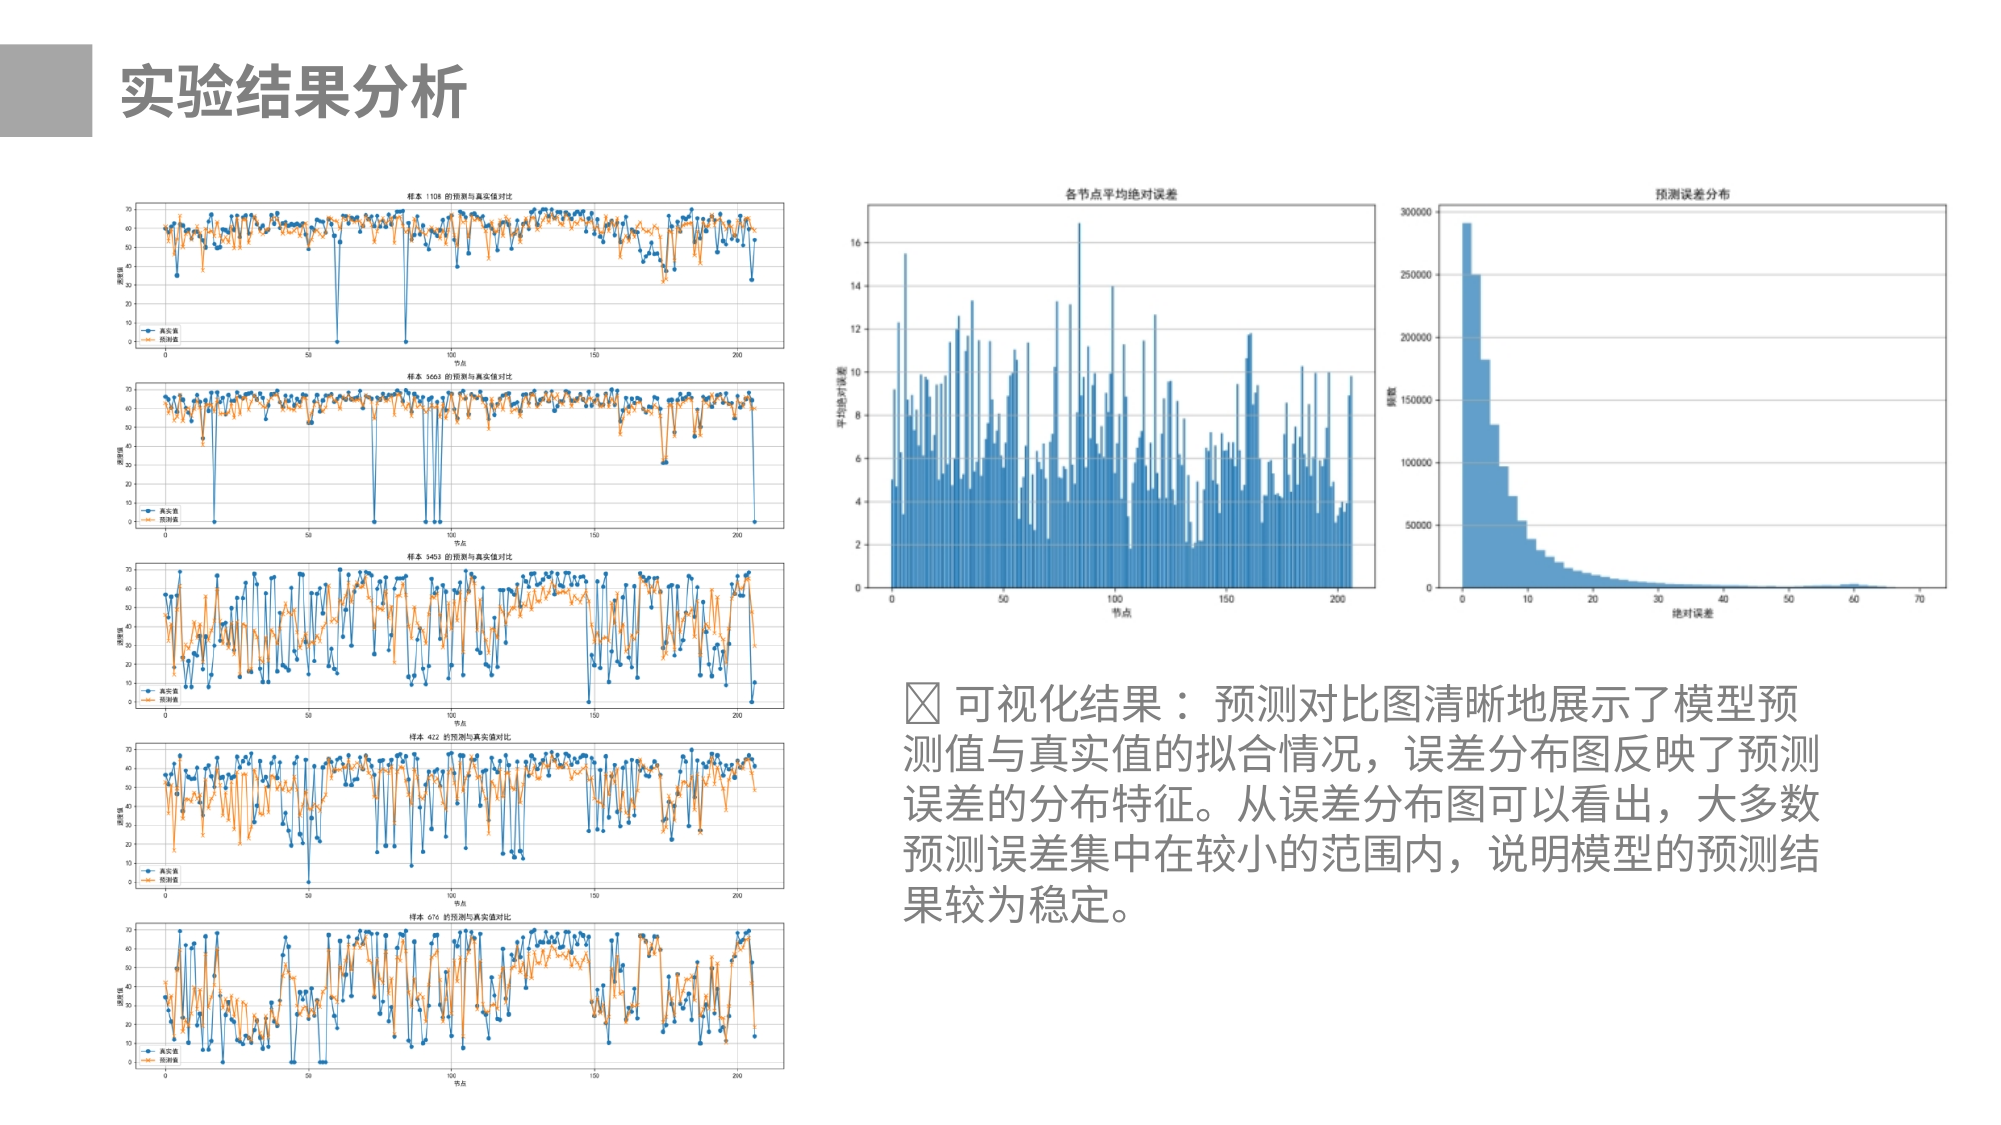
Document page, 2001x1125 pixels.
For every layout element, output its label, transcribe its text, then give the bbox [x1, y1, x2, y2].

text_box 可视化结果 ：预测对比图清晰地展示了模型预测值与真实值的拟合情况，误差分布图反映了预测误差的分布特征。从误差分布图可以看出，大多数预测误差集中在较小的范围内，说明模型的预测结果较为稳定。 [888, 670, 1848, 936]
picture [829, 181, 1954, 628]
picture [112, 188, 788, 1091]
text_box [0, 44, 612, 137]
